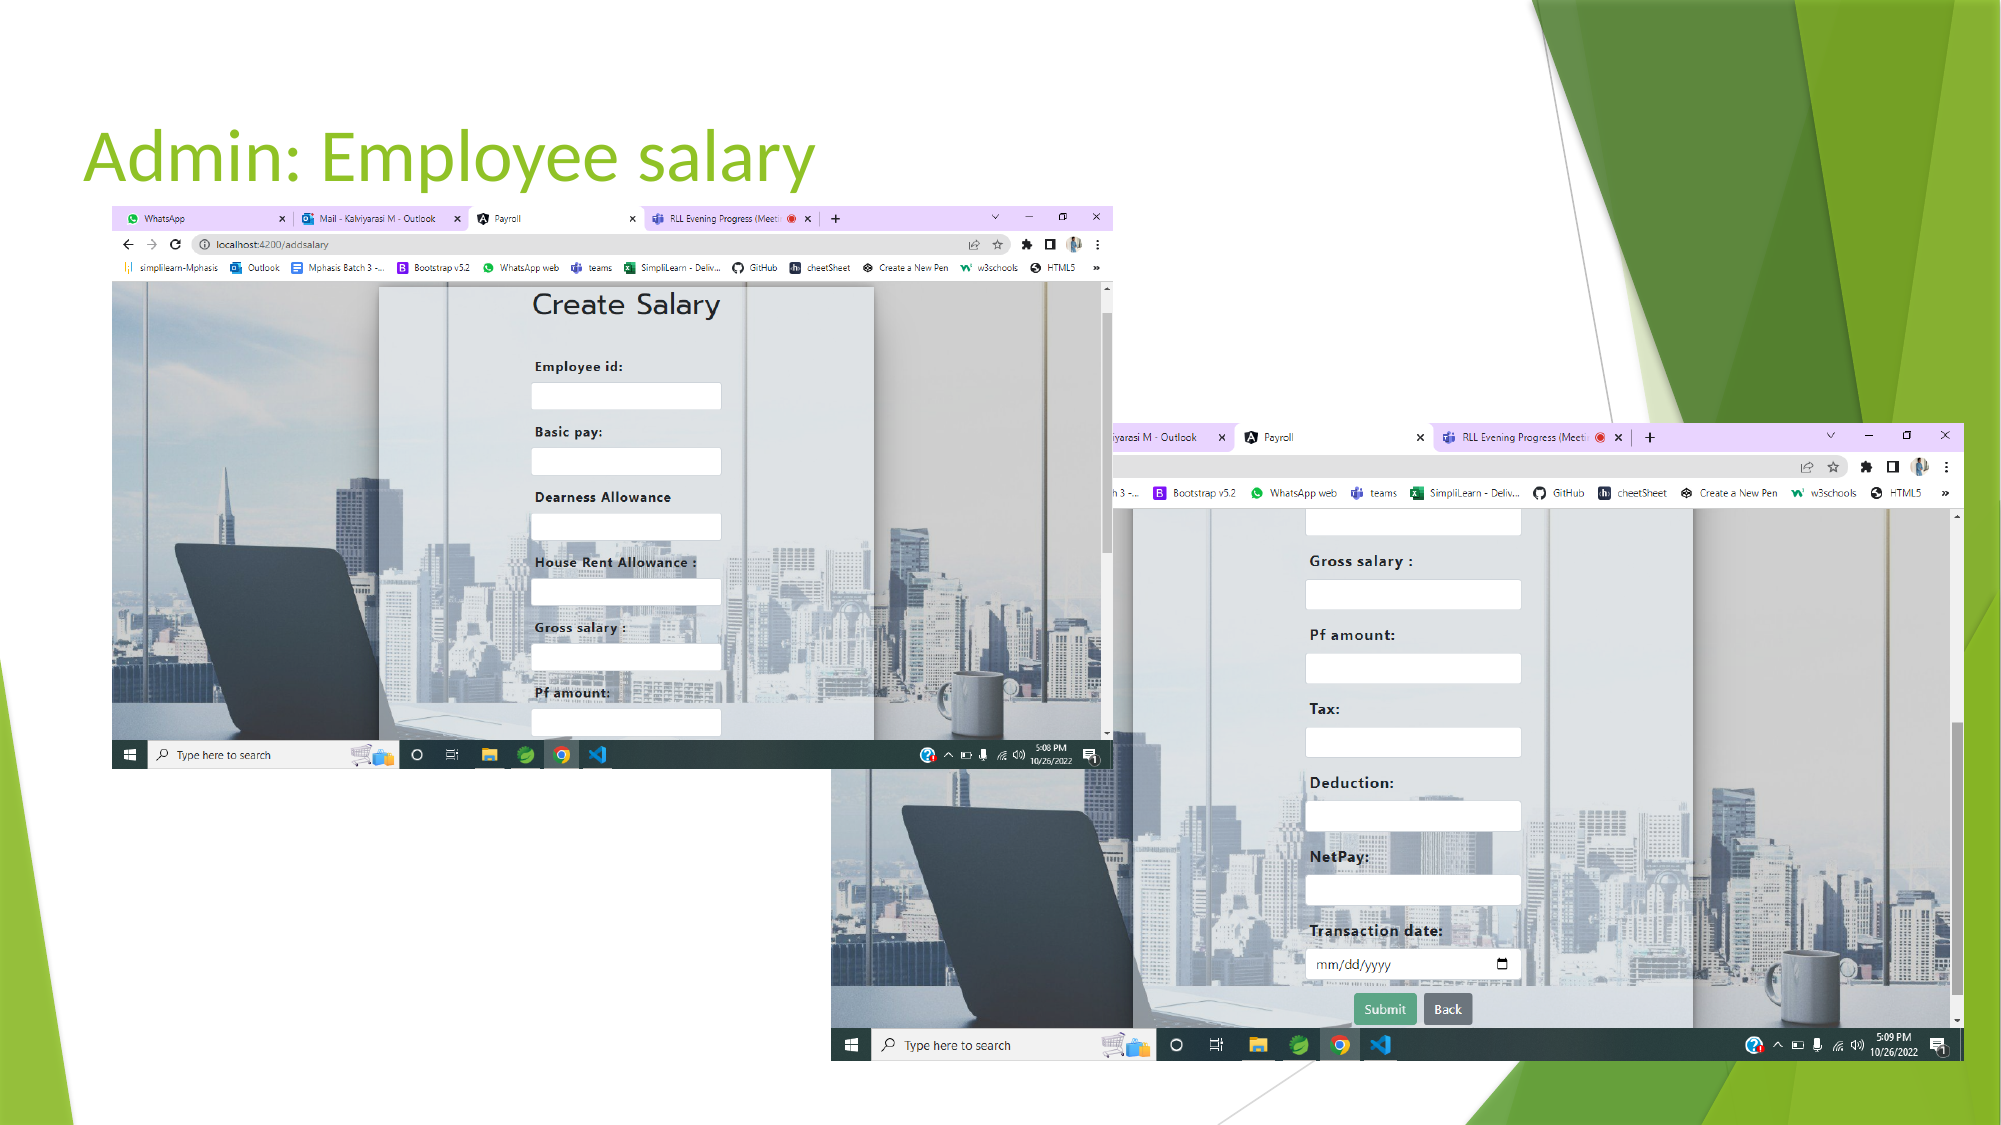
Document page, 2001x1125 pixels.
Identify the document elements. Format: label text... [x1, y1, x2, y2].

picture [112, 206, 1114, 770]
title Admin: Employee salary​ [68, 98, 1480, 316]
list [830, 422, 1965, 1061]
